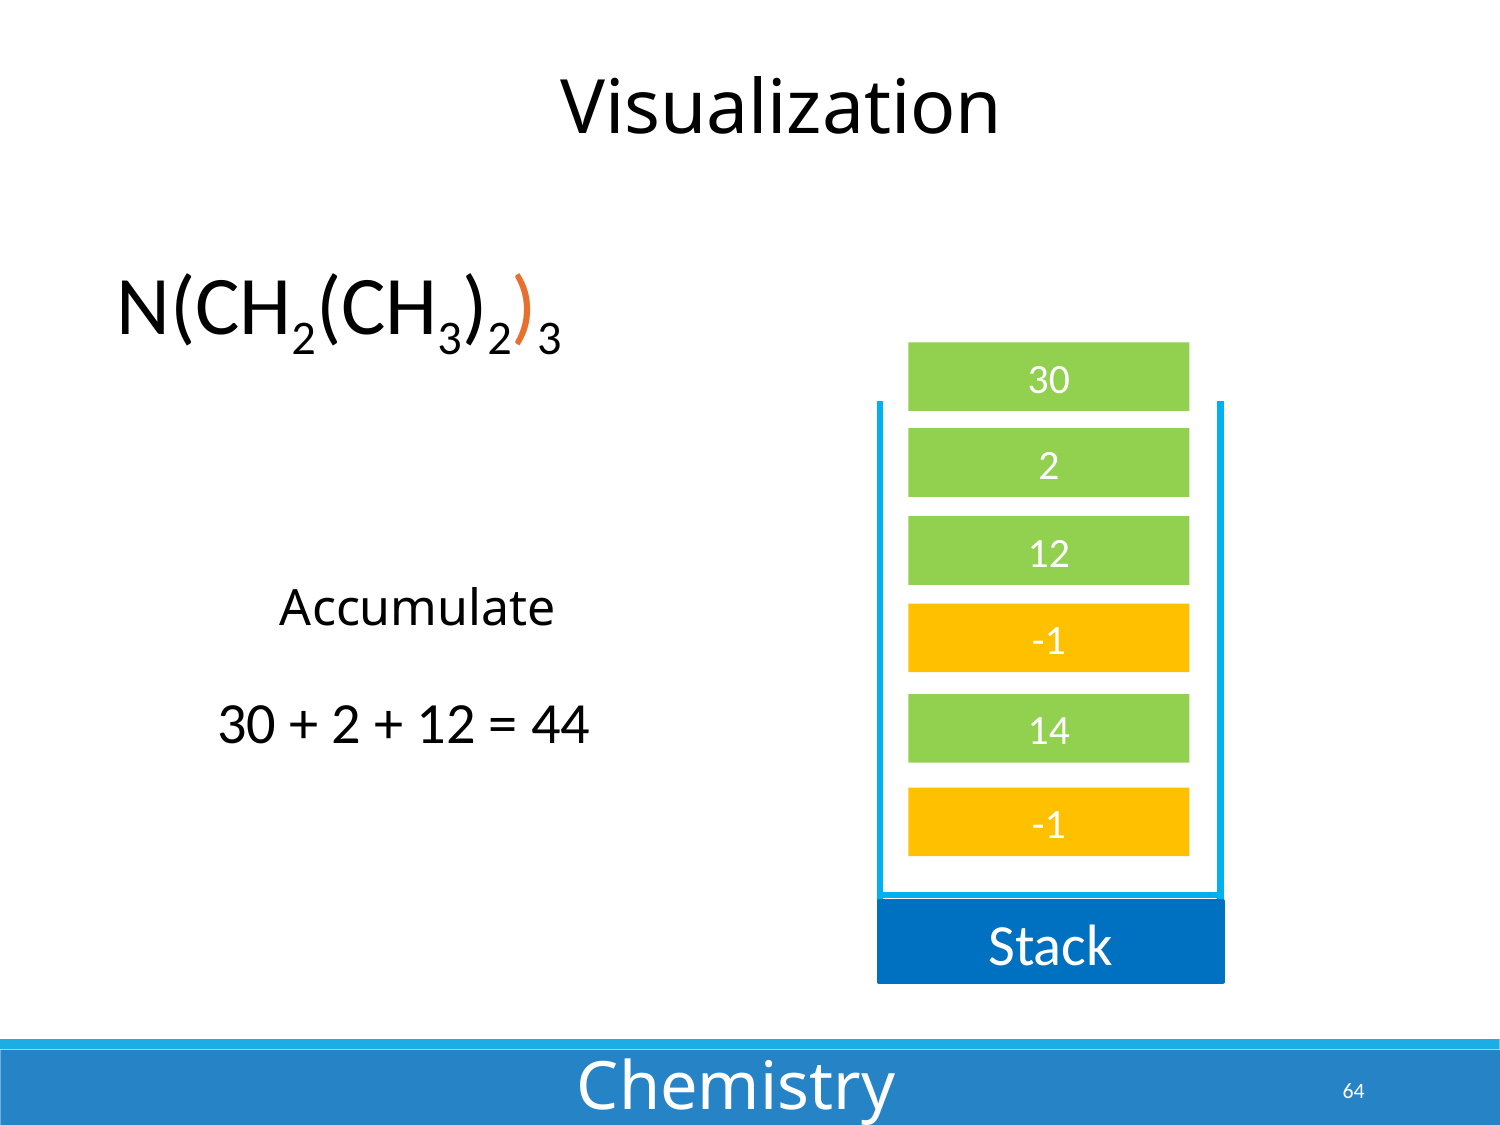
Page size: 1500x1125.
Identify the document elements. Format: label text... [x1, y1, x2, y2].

text_box Accumulate [265, 568, 571, 643]
slide_number 64 [1218, 1059, 1380, 1120]
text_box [879, 400, 1222, 902]
text_box 30 [907, 341, 1191, 397]
text_box Visualization [548, 52, 1434, 153]
text_box Stack [878, 907, 1224, 983]
text_box N(CH2(CH3)2)3 [101, 243, 879, 372]
text_box Chemistry [417, 1035, 1055, 1125]
text_box 30 + 2 + 12 = 44 [202, 678, 634, 763]
